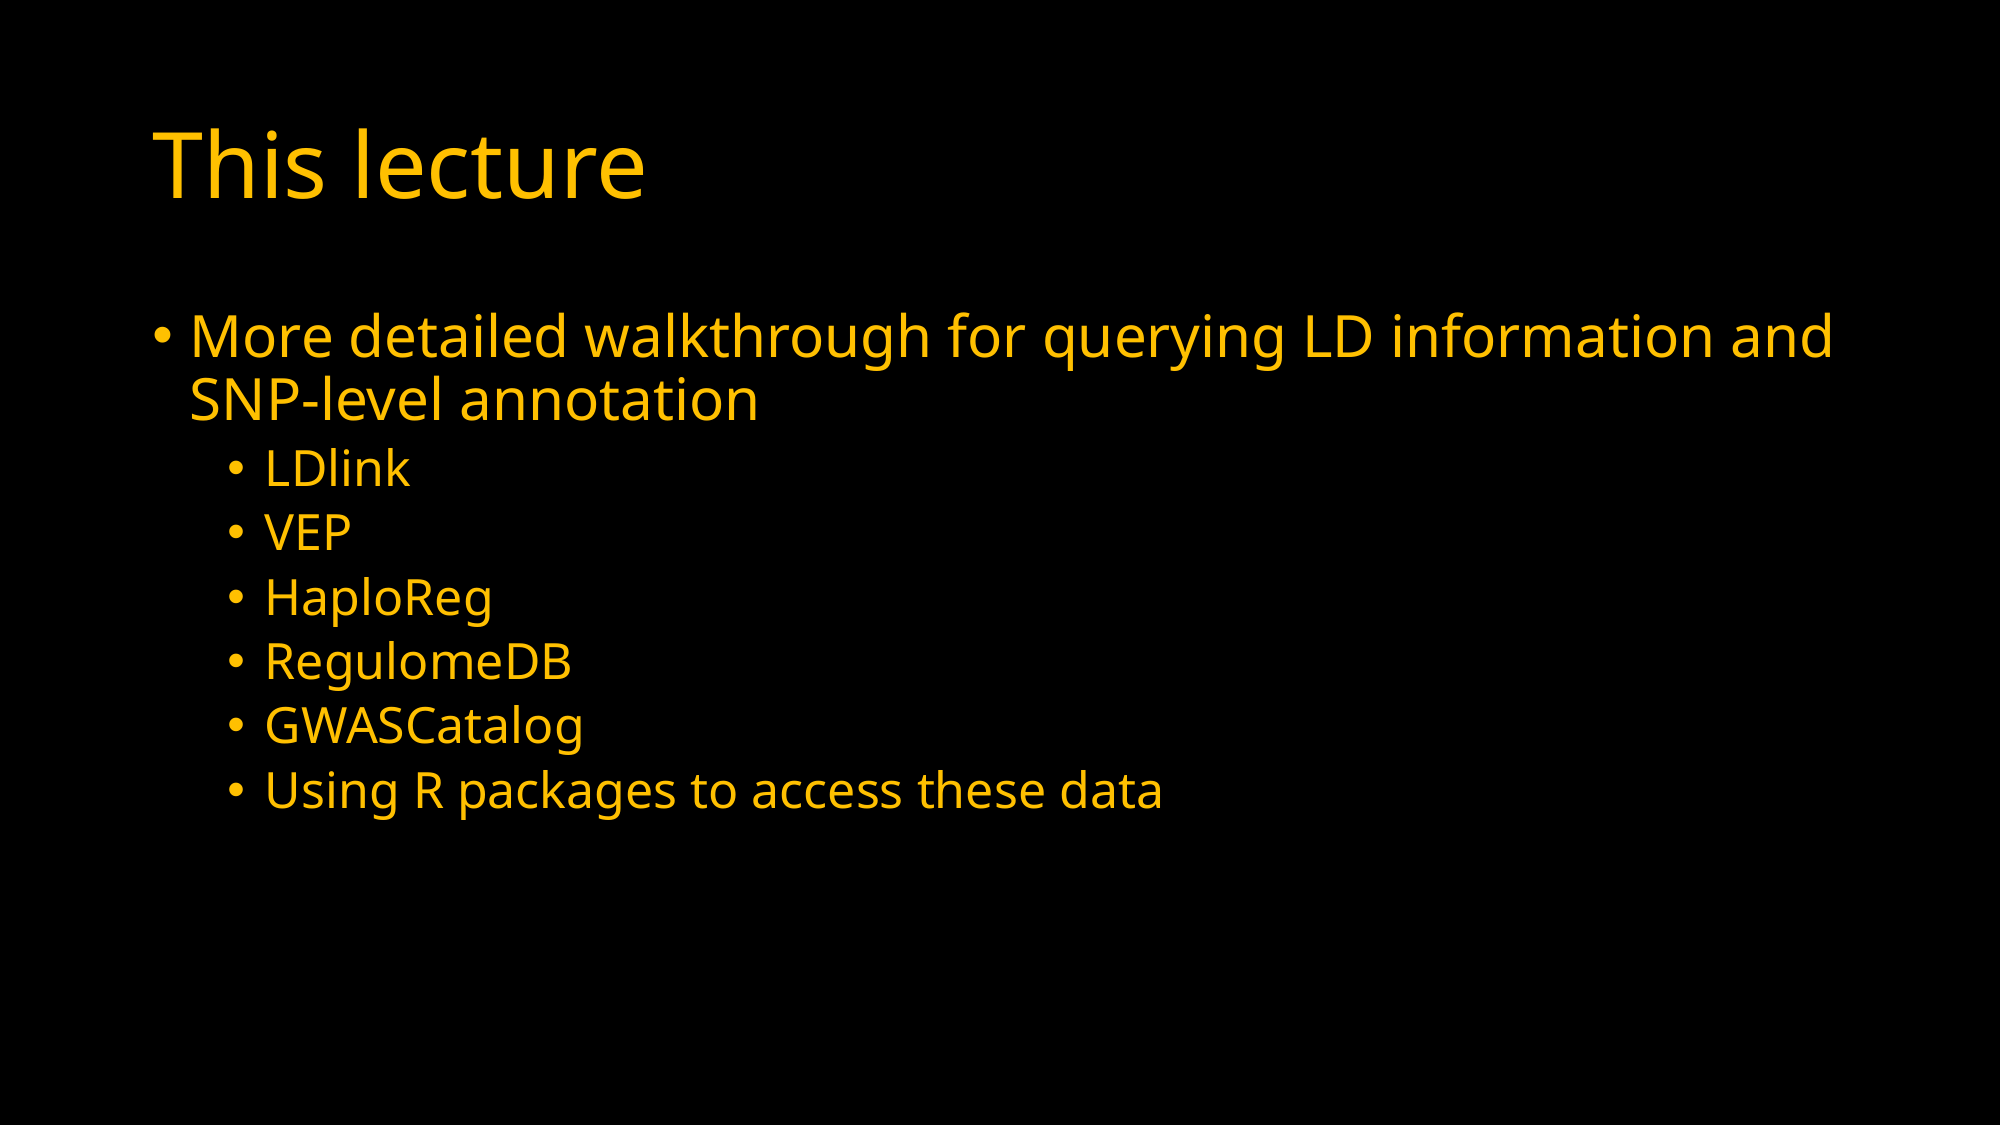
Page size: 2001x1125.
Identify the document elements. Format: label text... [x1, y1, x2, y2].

title This lecture [137, 59, 1863, 278]
list More detailed walkthrough for querying LD information and SNP-level annotation LDlink VEP HaploReg RegulomeDB GWASCatalog Using R packages to access these data [137, 299, 1863, 1014]
